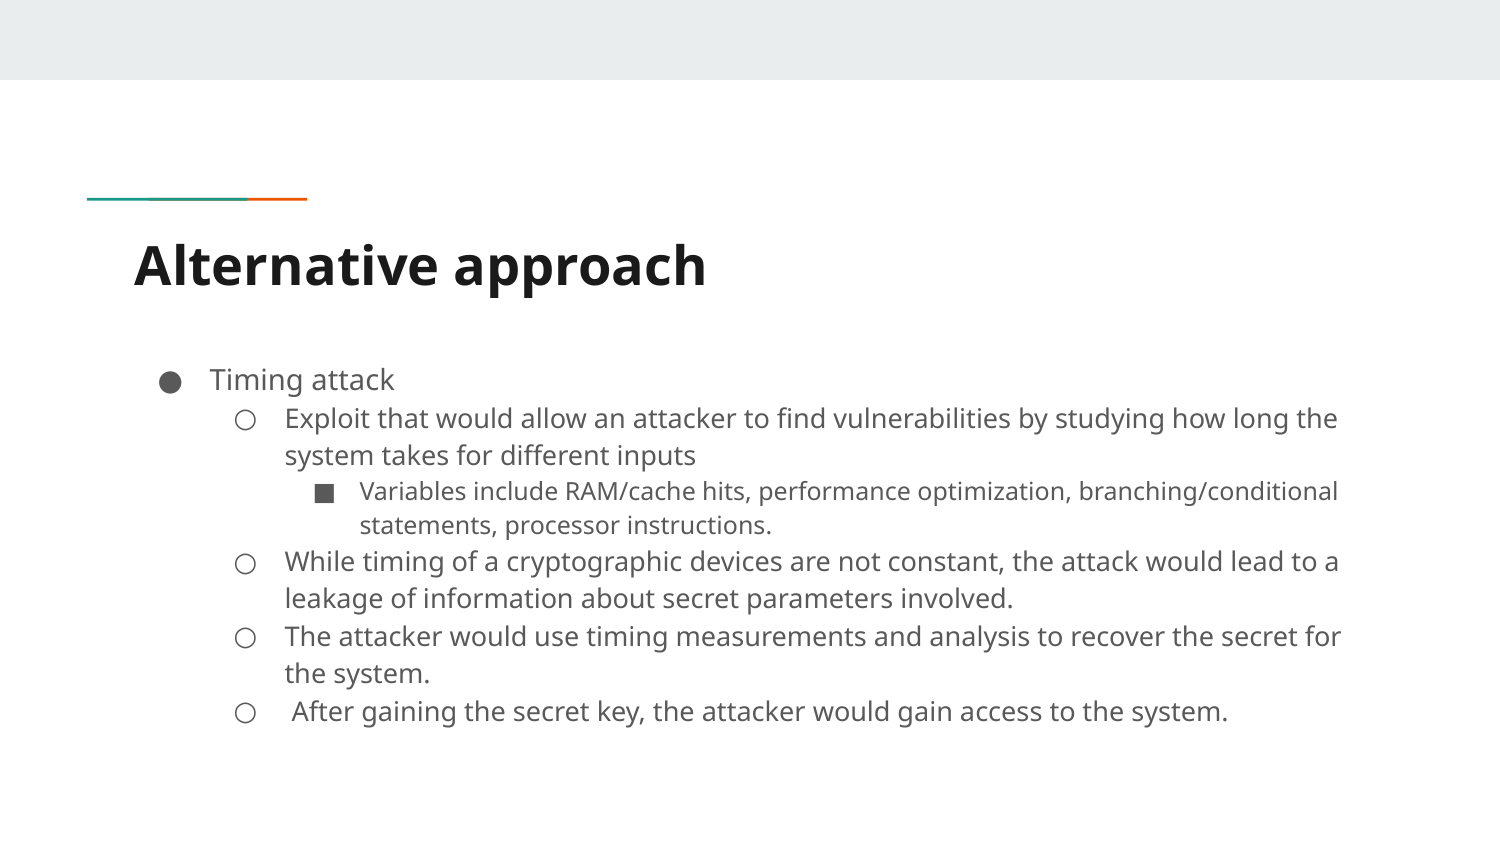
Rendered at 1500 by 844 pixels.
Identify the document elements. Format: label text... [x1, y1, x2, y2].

title Alternative approach [119, 216, 1381, 305]
list Timing attack Exploit that would allow an attacker to find vulnerabilities by studying how long the system takes for different inputs Variables include RAM/cache hits, performance optimization, branching/conditional statements, processor instructions. While timing of a cryptographic devices are not constant, the attack would lead to a leakage of information about secret parameters involved. The attacker would use timing measurements and analysis to recover the secret for the system. After gaining the secret key, the attacker would gain access to the system. [119, 341, 1381, 772]
